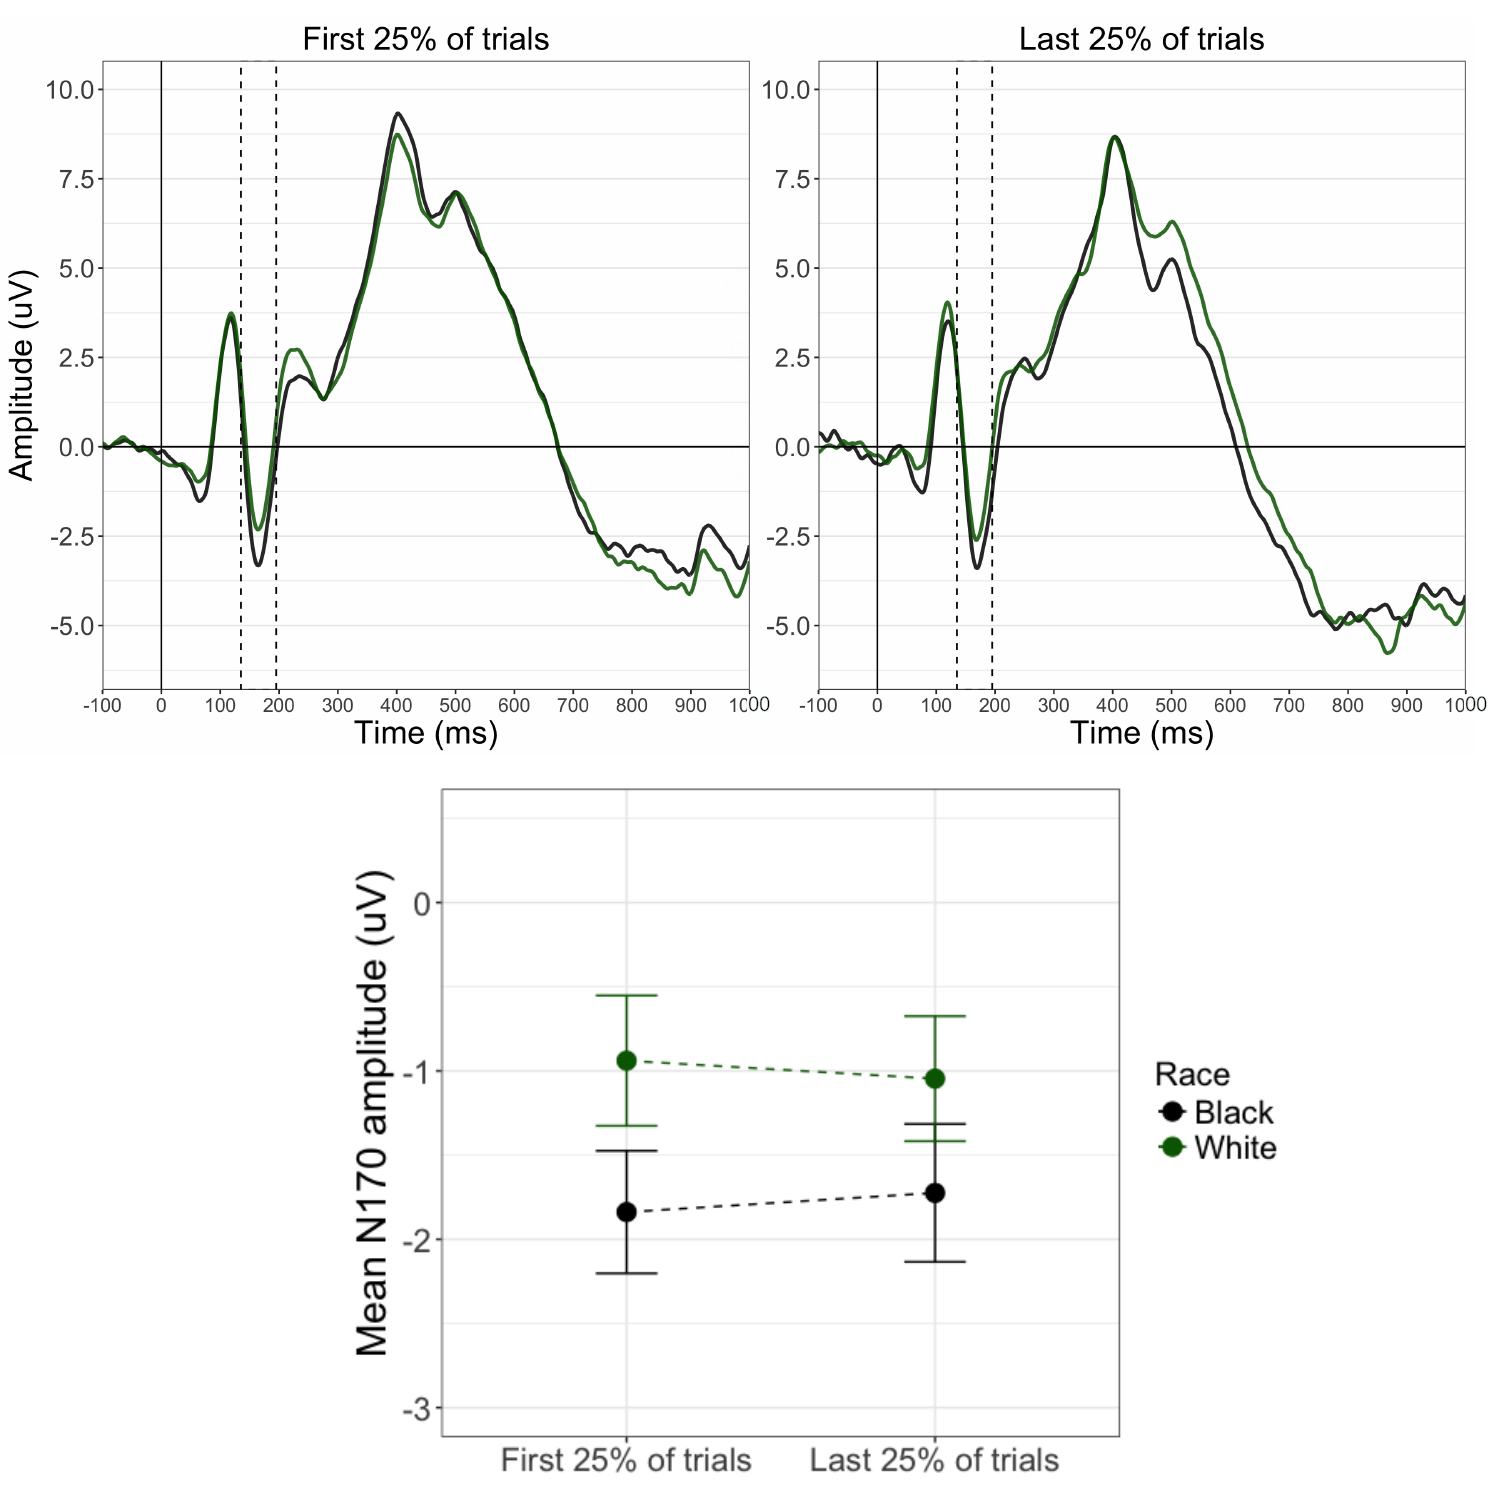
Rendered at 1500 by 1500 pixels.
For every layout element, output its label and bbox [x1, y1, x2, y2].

picture [0, 18, 1489, 756]
picture [346, 778, 1301, 1482]
